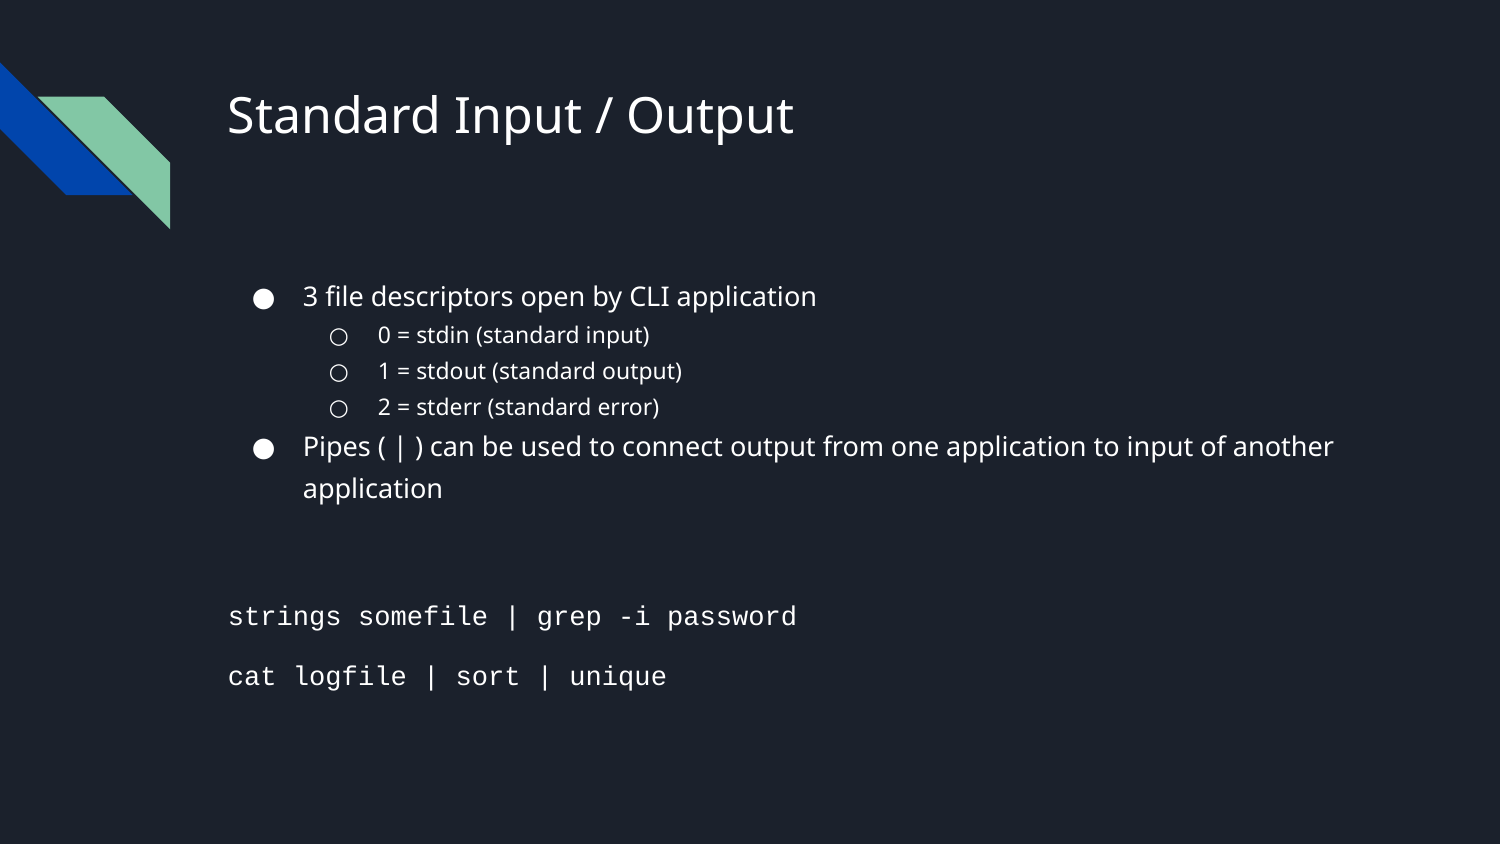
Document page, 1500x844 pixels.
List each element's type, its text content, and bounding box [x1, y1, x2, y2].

list 3 file descriptors open by CLI application 0 = stdin (standard input) 1 = stdout (standard output) 2 = stderr (standard error) Pipes ( | ) can be used to connect output from one application to input of another application strings somefile | grep -i password cat logfile | sort | unique [212, 257, 1368, 735]
title Standard Input / Output [212, 64, 1368, 215]
